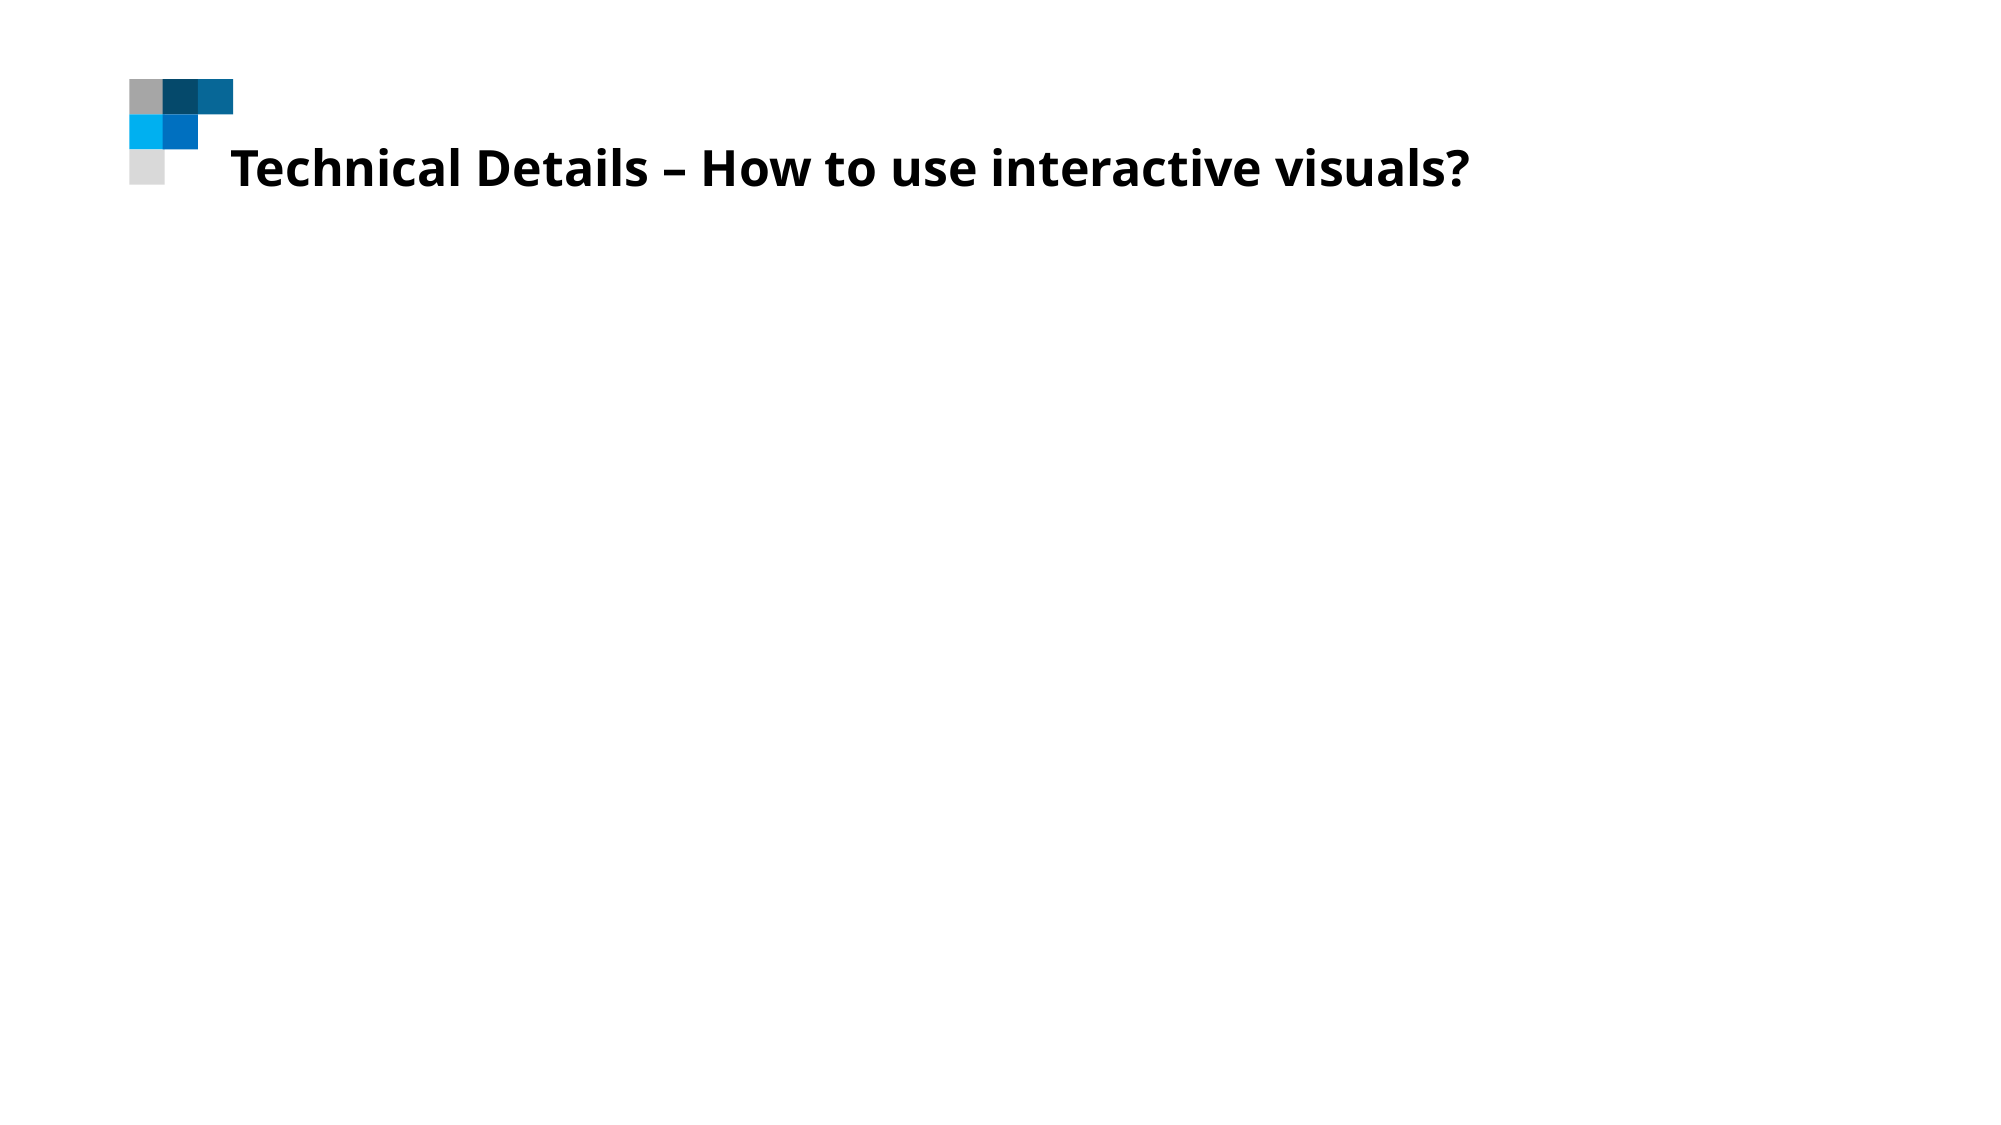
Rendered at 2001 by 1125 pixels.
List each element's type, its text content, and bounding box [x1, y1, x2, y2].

text_box Technical Details – How to use interactive visuals? [215, 129, 1858, 204]
